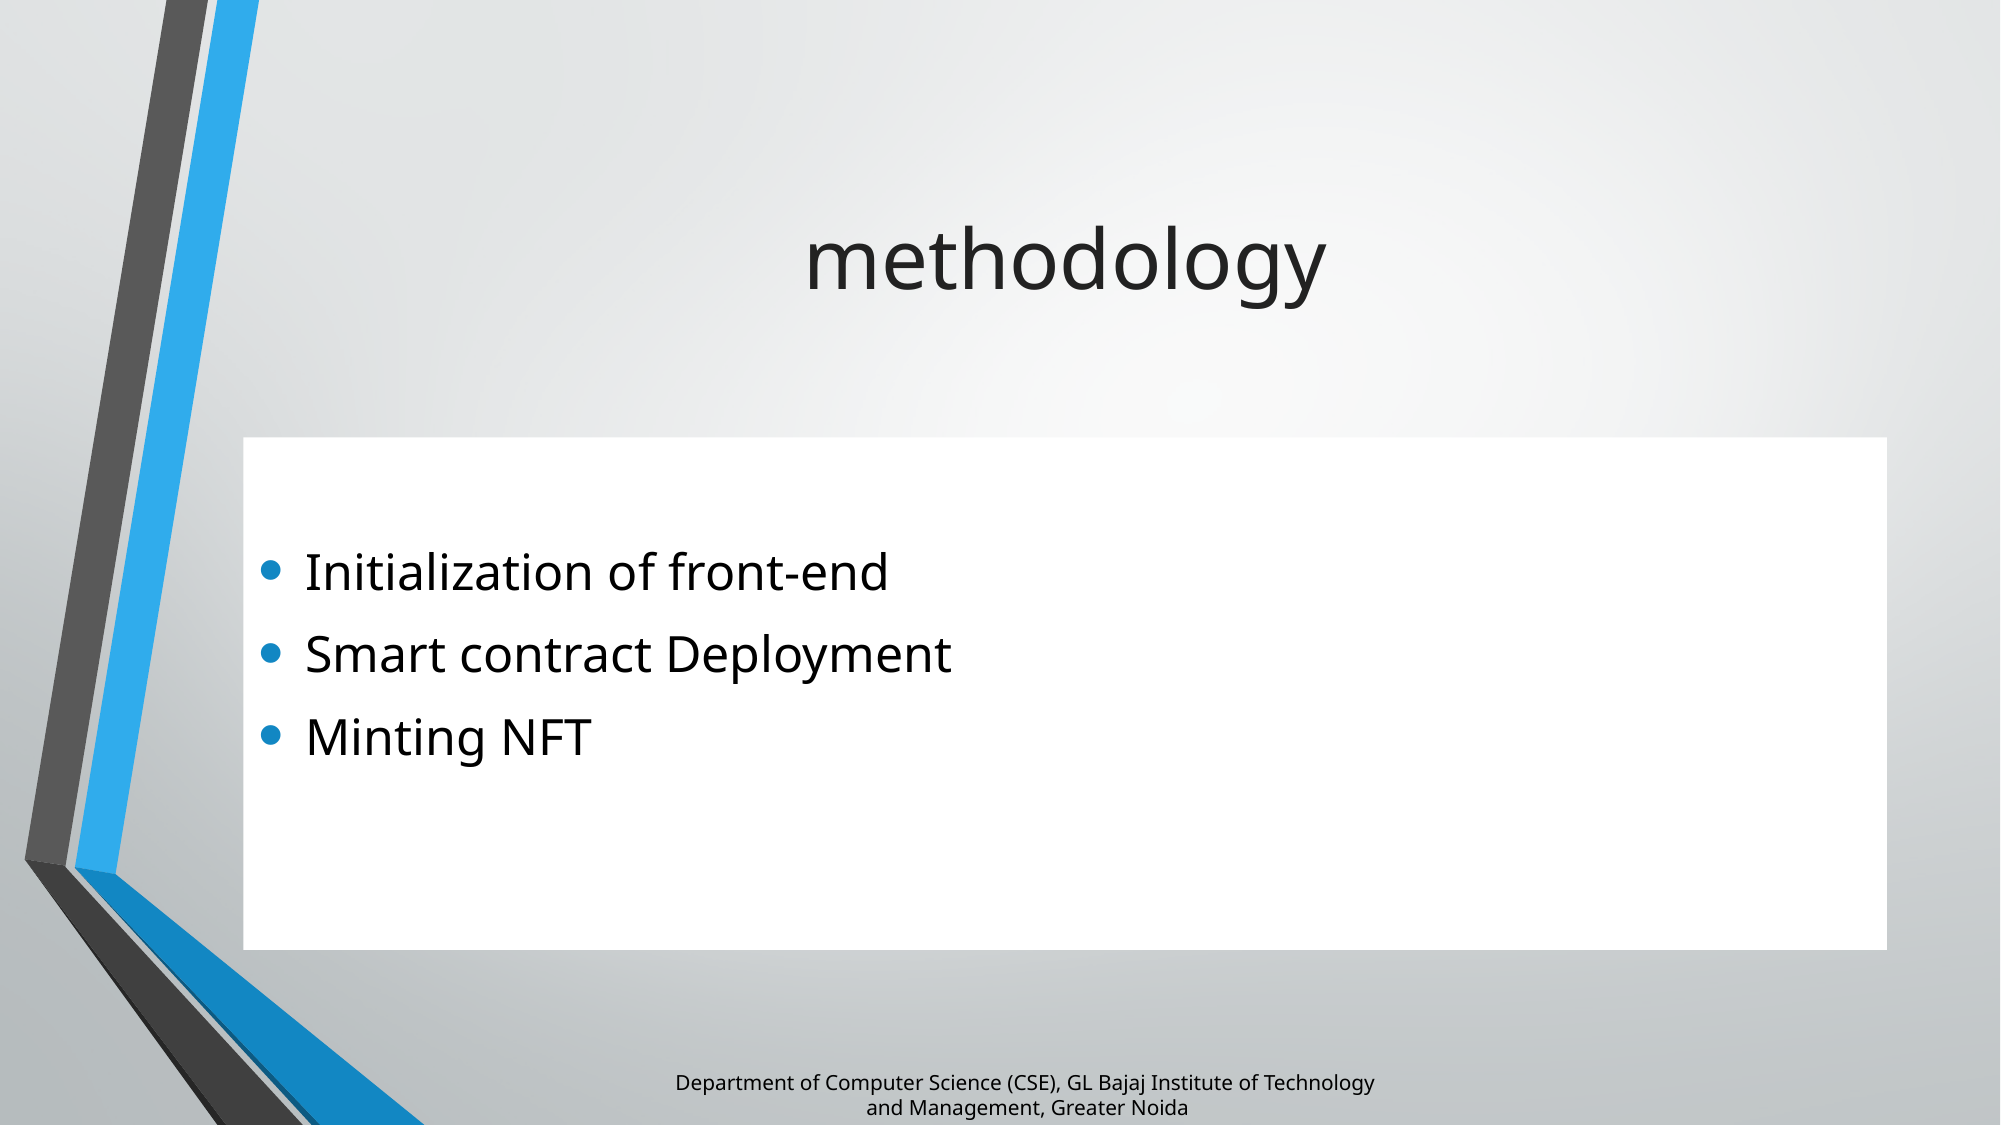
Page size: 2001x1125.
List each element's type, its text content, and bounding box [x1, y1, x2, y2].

footer Department of Computer Science (CSE), GL Bajaj Institute of Technology and Management, Greater Noida [446, 1065, 1609, 1125]
list Initialization of front-end Smart contract Deployment Minting NFT [243, 437, 1887, 950]
title methodology [243, 112, 1887, 400]
